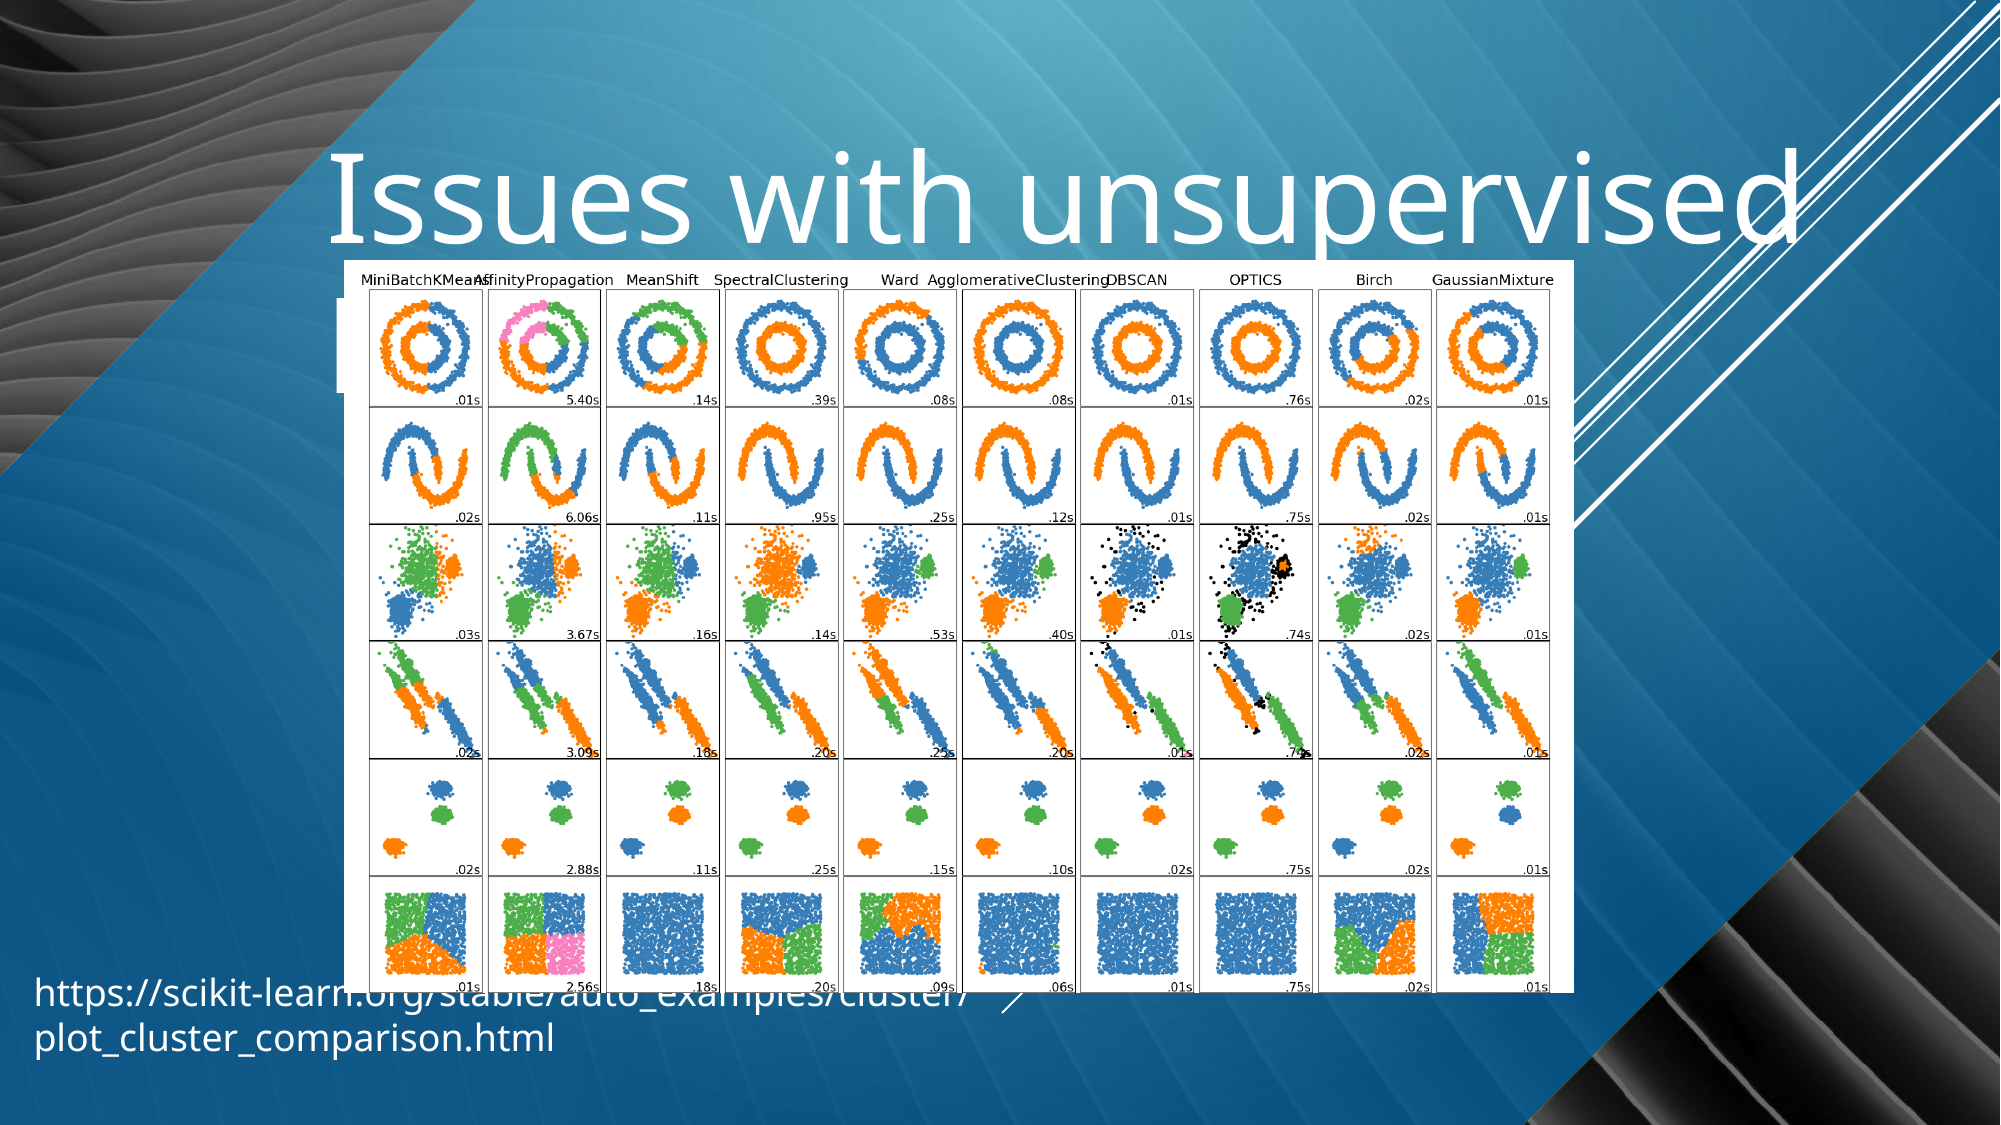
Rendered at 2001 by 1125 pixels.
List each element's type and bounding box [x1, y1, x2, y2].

text_box [1002, 1, 2000, 1013]
picture [0, 0, 2000, 1125]
